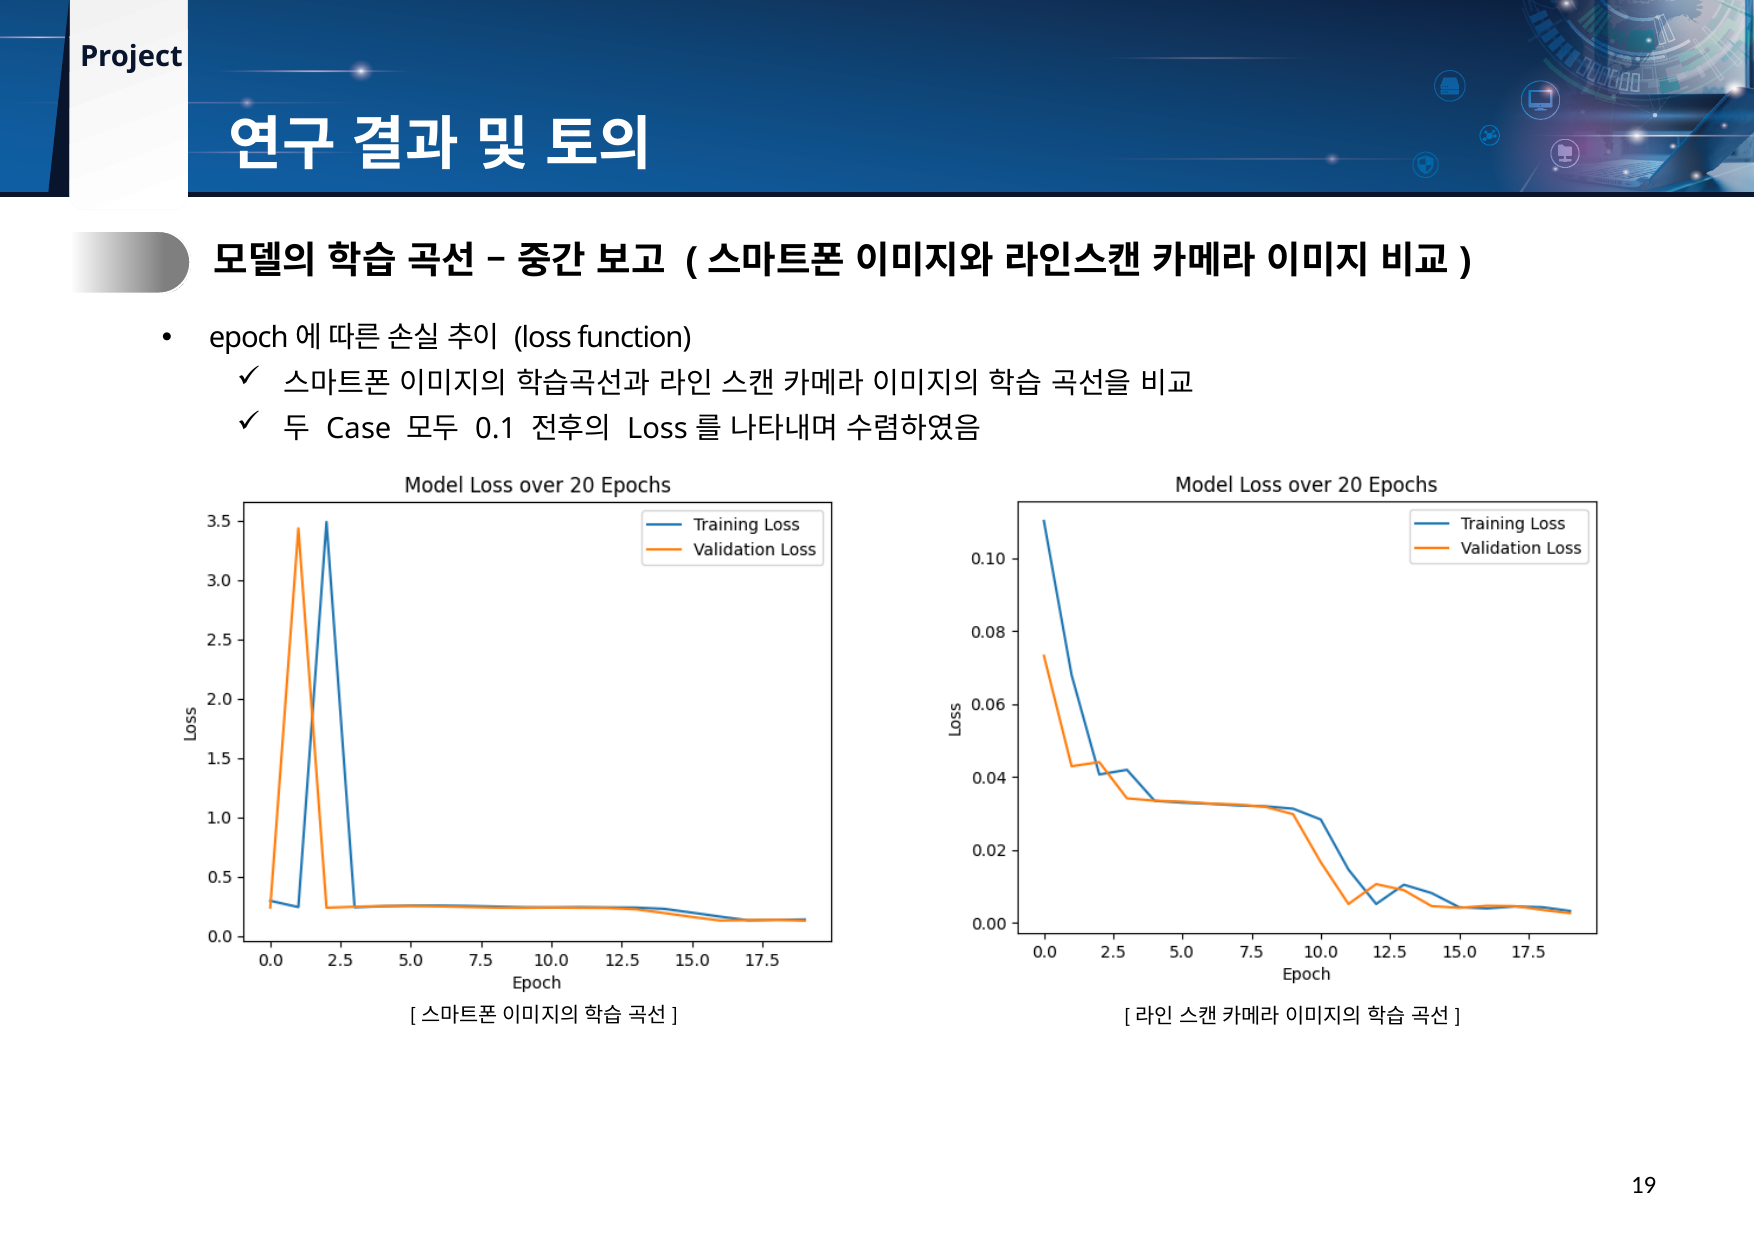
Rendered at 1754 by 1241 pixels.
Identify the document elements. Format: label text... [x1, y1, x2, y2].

picture [188, 0, 1754, 192]
picture [171, 464, 843, 1004]
picture [936, 464, 1608, 995]
picture [0, 0, 69, 192]
text_box 19 [1616, 1160, 1752, 1206]
text_box 연구 결과 및 토의 [213, 98, 1522, 184]
text_box [스마트폰 이미지의 학습 곡선] [244, 1004, 843, 1035]
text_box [70, 230, 1647, 294]
text_box [라인 스캔 카메라 이미지의 학습 곡선] [993, 995, 1592, 1035]
text_box epoch에 따른 손실 추이 (loss function) 스마트폰 이미지의 학습곡선과 라인 스캔 카메라 이미지의 학습 곡선을 비교 두 Case 모두 0.1 전후의 Loss를 나타내며 수렴하였음 [147, 301, 1647, 452]
